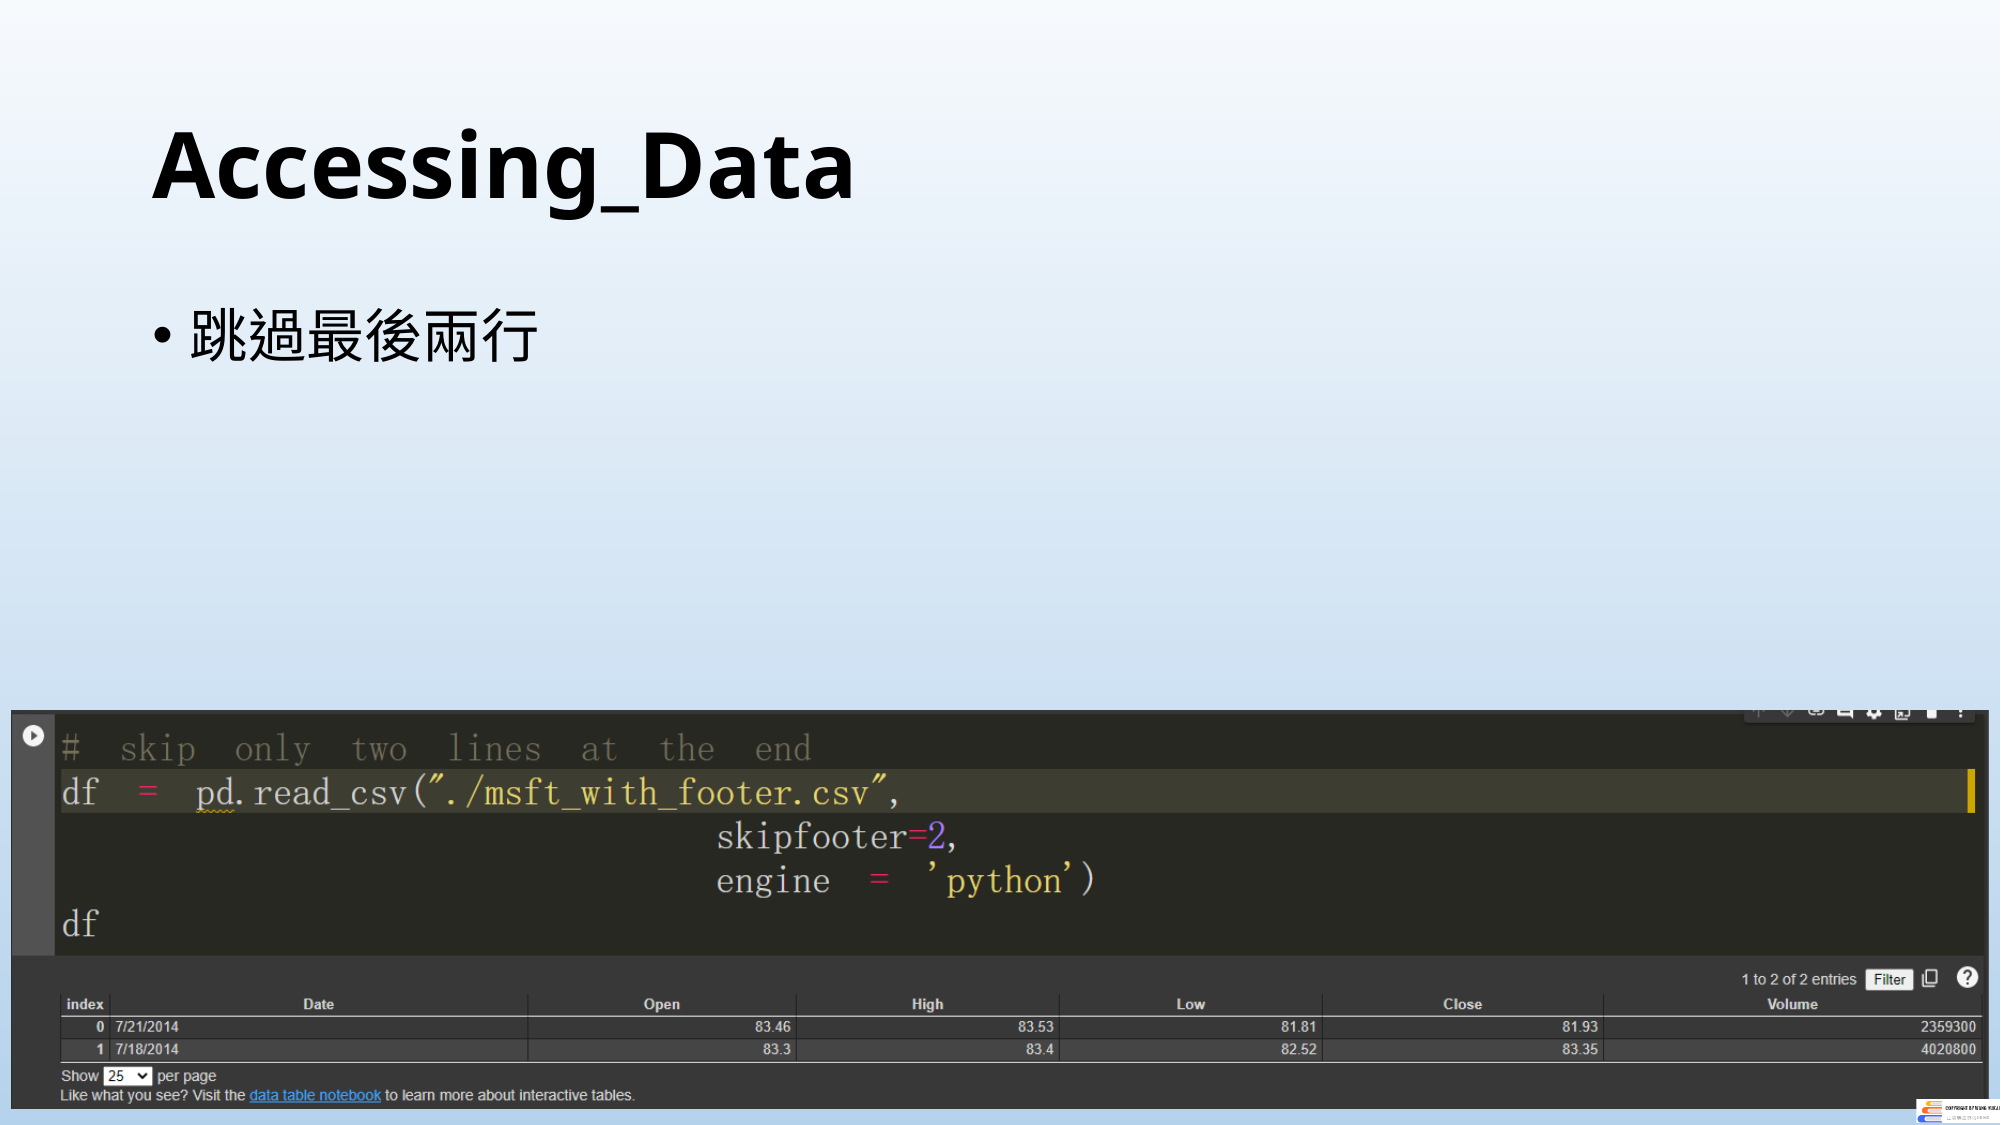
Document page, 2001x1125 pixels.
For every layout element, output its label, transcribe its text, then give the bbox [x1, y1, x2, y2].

picture [11, 710, 2000, 1123]
title Accessing_Data [137, 59, 1863, 278]
list 跳過最後兩行 [137, 299, 1863, 710]
